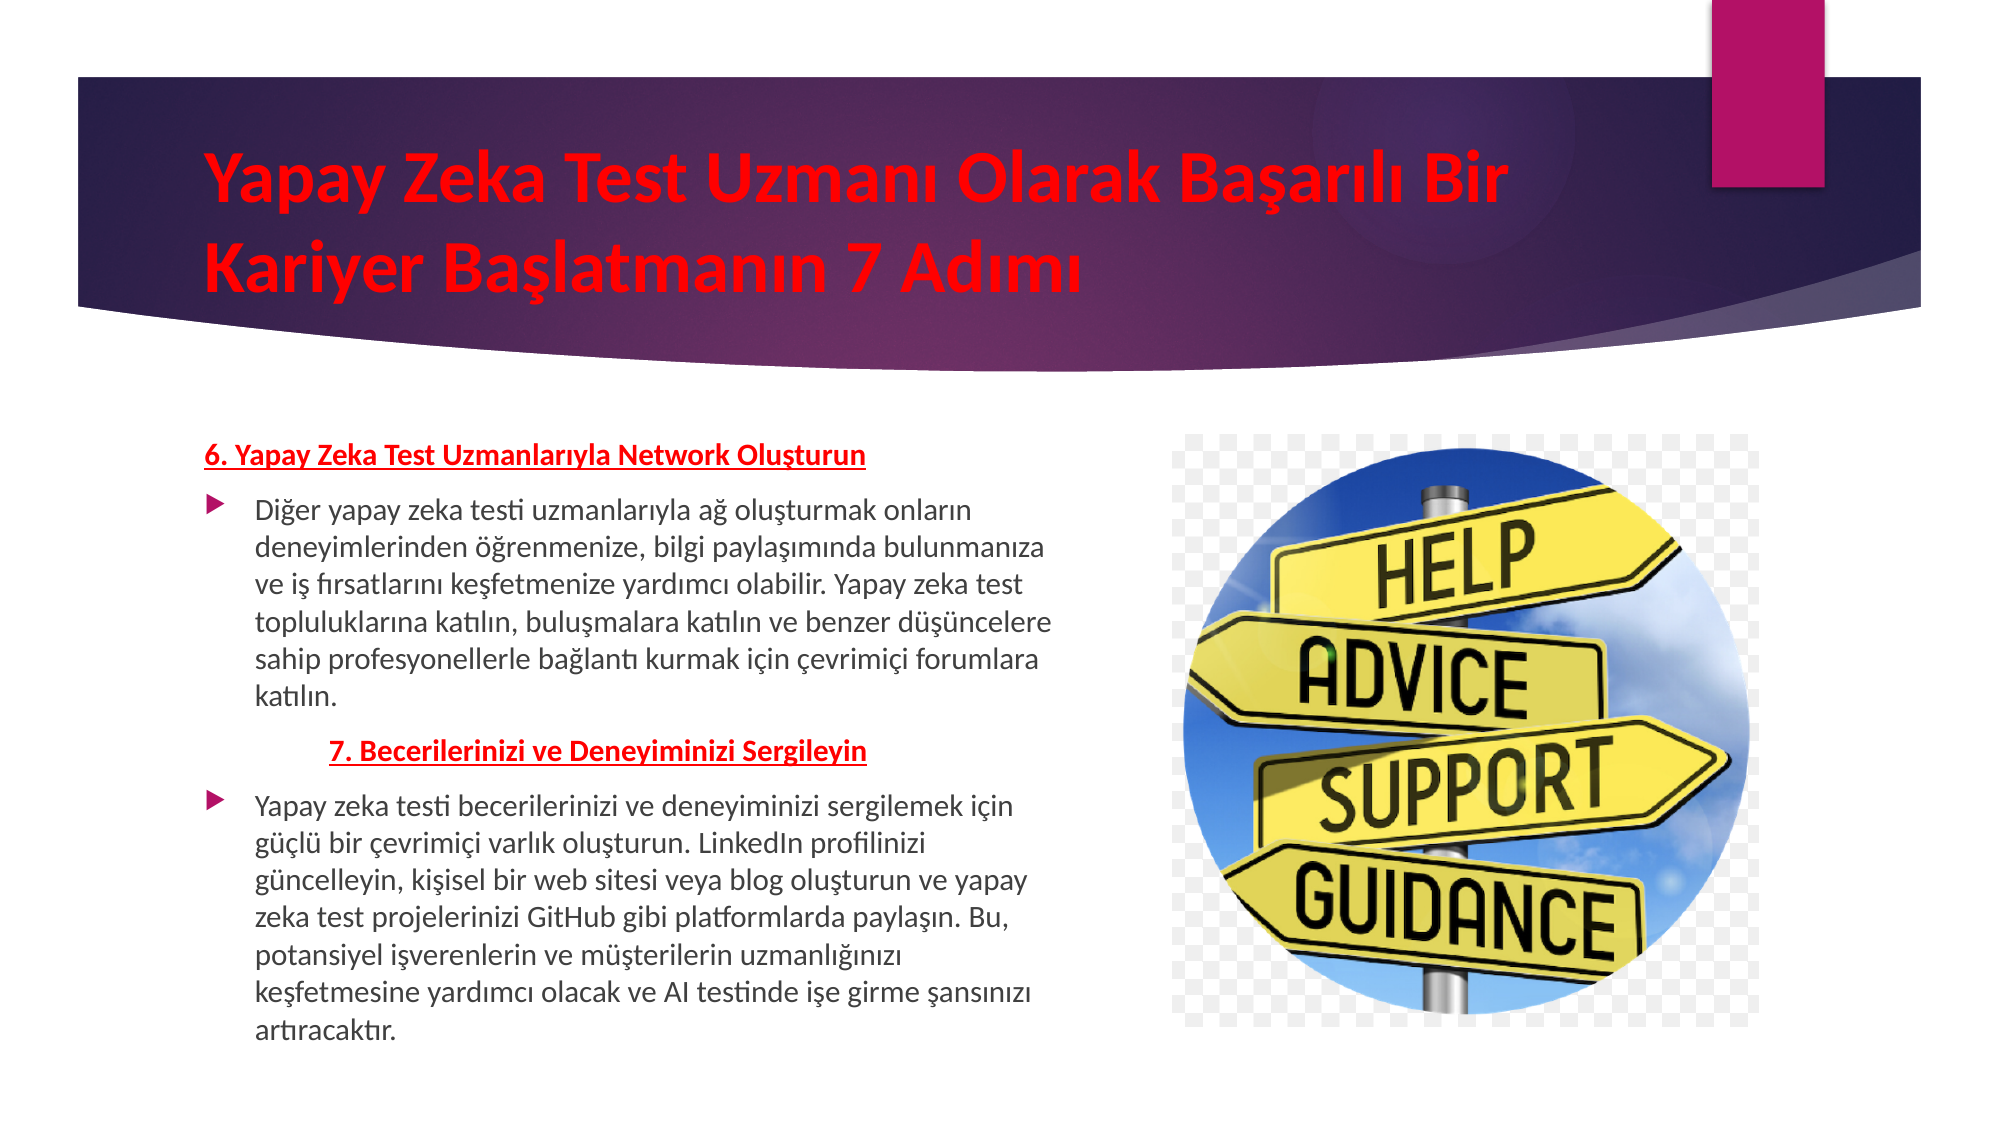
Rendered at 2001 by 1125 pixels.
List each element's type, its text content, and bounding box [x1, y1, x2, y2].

picture [1172, 434, 1760, 1028]
title Yapay Zeka Test Uzmanı Olarak Başarılı Bir Kariyer Başlatmanın 7 Adımı [189, 159, 1627, 276]
list 6. Yapay Zeka Test Uzmanlarıyla Network Oluşturun Diğer yapay zeka testi uzmanlarıyla ağ oluşturmak onların deneyimlerinden öğrenmenize, bilgi paylaşımında bulunmanıza ve iş fırsatlarını keşfetmenize yardımcı olabilir. Yapay zeka test topluluklarına katılın, buluşmalara katılın ve benzer düşüncelere sahip profesyonellerle bağlantı kurmak için çevrimiçi forumlara katılın. 7. Becerilerinizi ve Deneyiminizi Sergileyin Yapay zeka testi becerilerinizi ve deneyiminizi sergilemek için güçlü bir çevrimiçi varlık oluşturun. LinkedIn profilinizi güncelleyin, kişisel bir web sitesi veya blog oluşturun ve yapay zeka test projelerinizi GitHub gibi platformlarda paylaşın. Bu, potansiyel işverenlerin ve müşterilerin uzmanlığınızı keşfetmesine yardımcı olacak ve AI testinde işe girme şansınızı artıracaktır. [189, 427, 1089, 1056]
